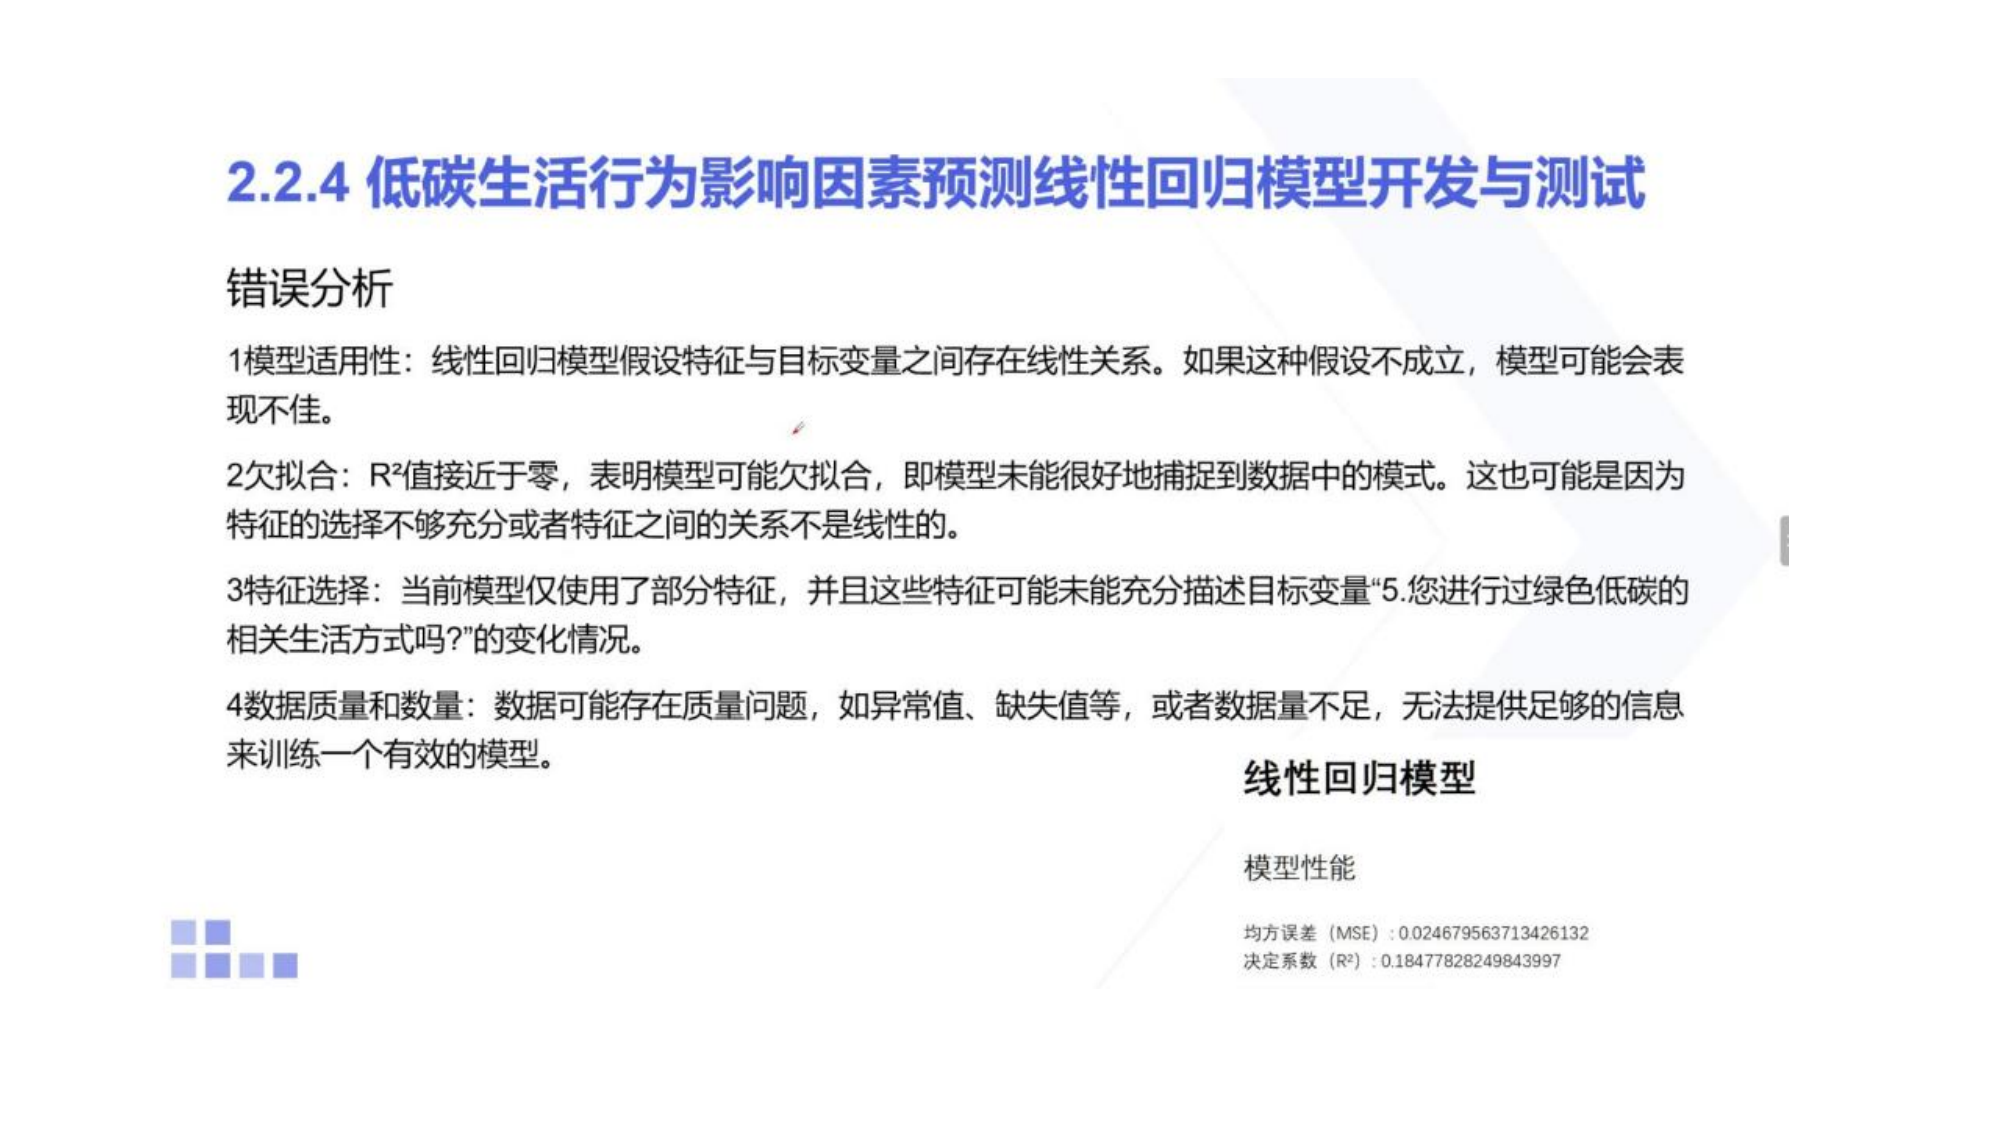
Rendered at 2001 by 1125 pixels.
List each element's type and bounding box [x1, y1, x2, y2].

picture [137, 78, 1789, 989]
